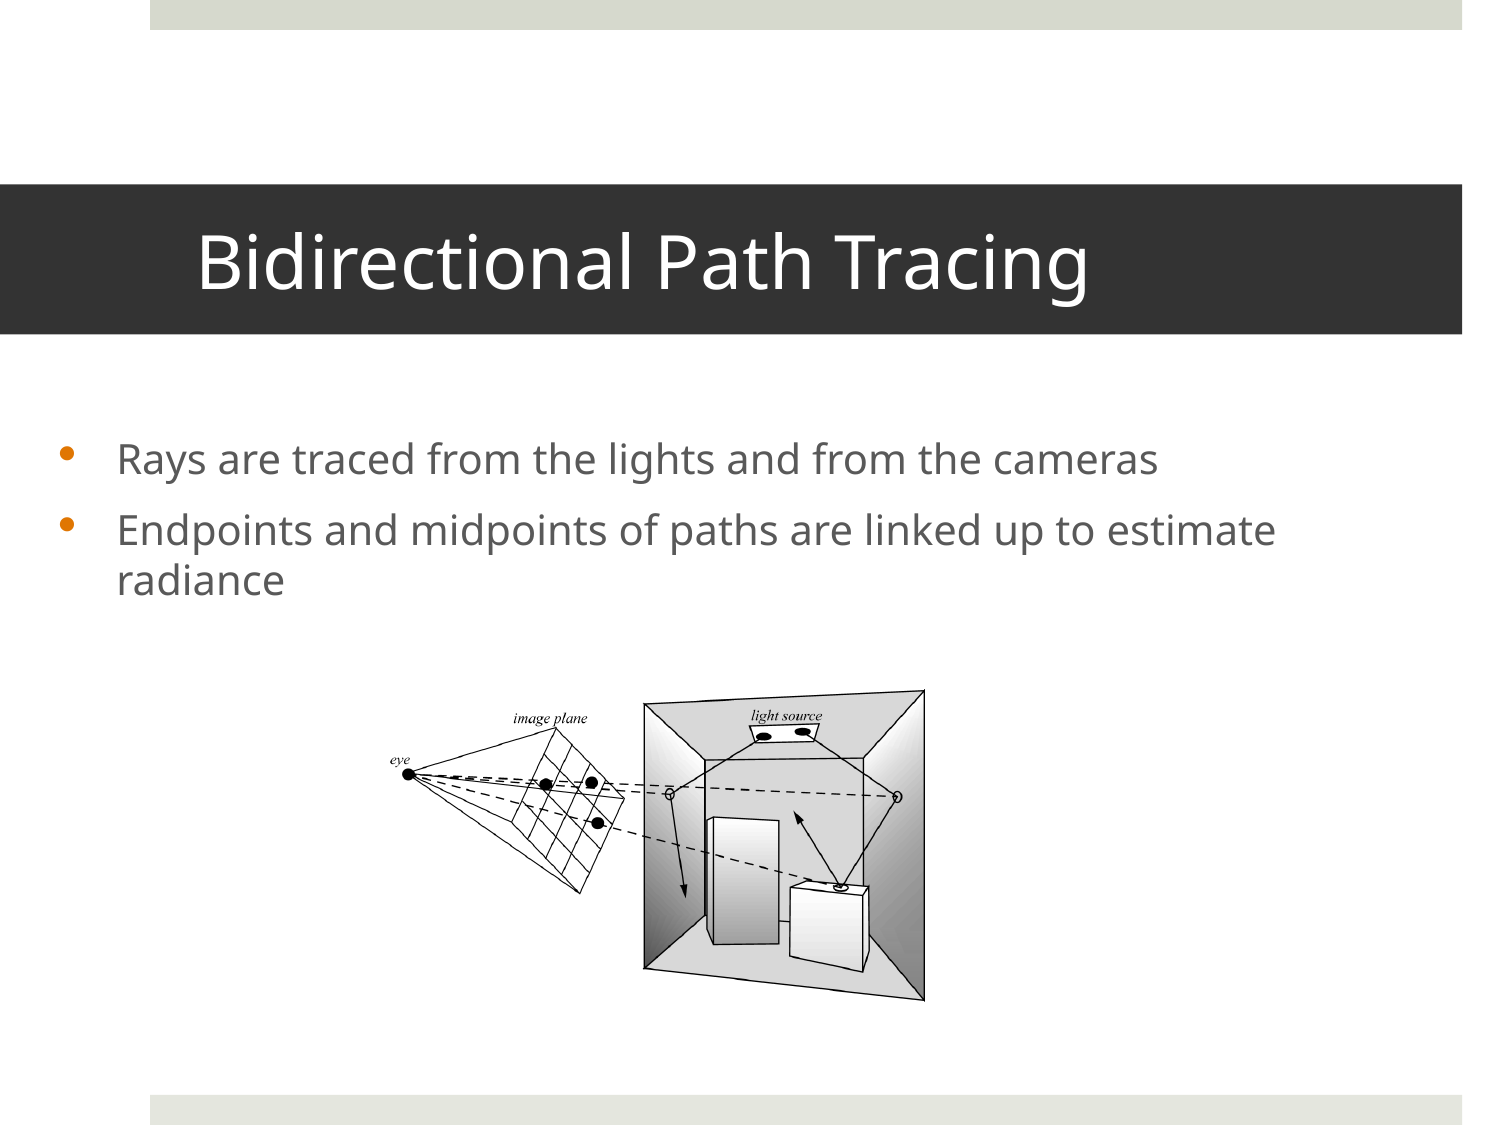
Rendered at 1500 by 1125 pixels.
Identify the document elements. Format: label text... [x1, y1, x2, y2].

title Bidirectional Path Tracing [0, 184, 1463, 335]
list Rays are traced from the lights and from the cameras Endpoints and midpoints of paths are linked up to estimate radiance [45, 425, 1432, 1028]
picture [389, 689, 926, 1003]
